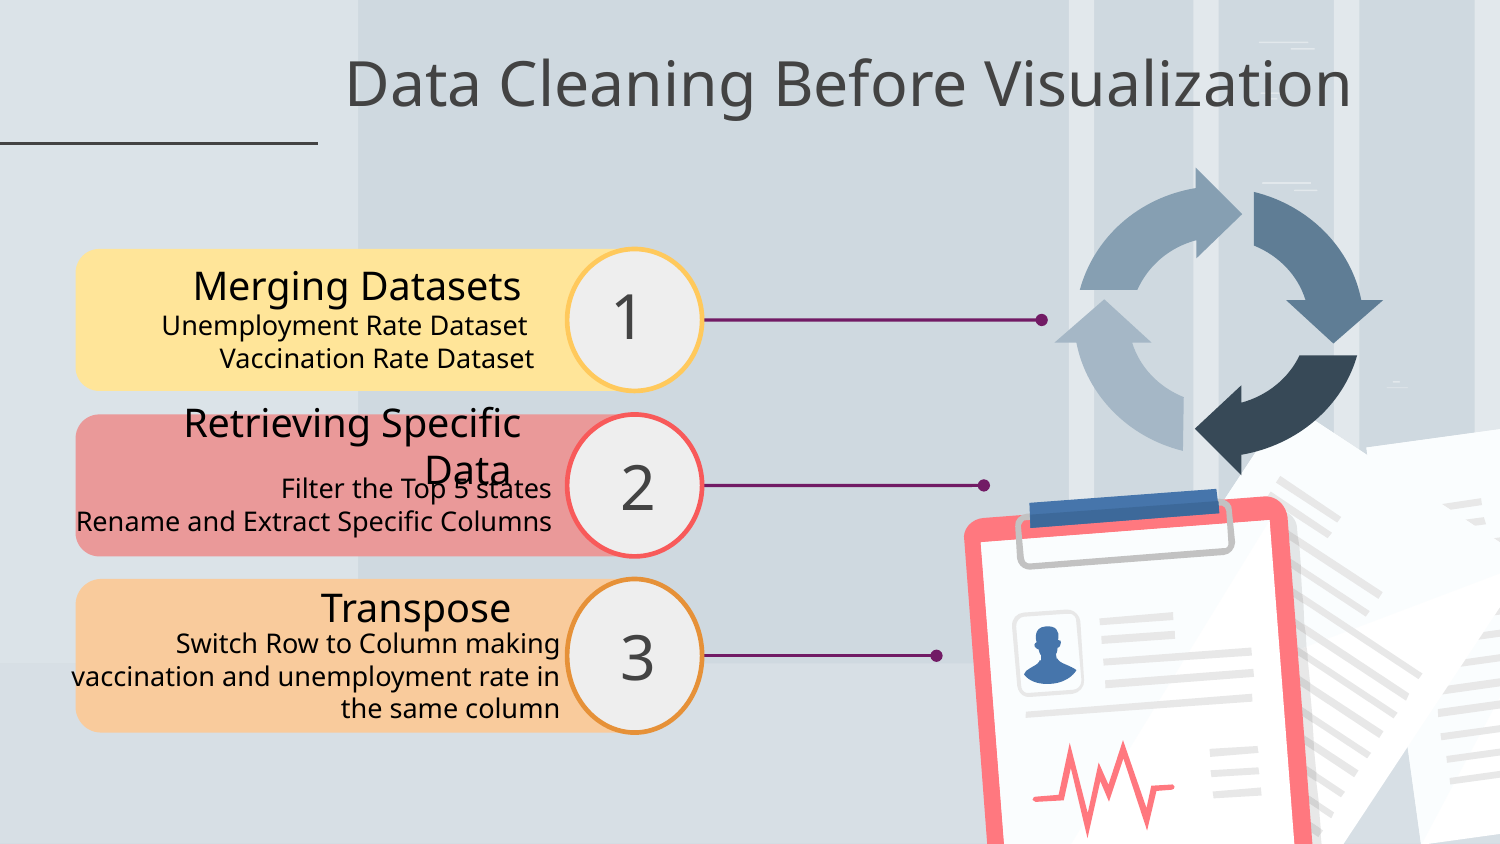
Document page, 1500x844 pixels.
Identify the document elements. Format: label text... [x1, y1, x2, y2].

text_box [1054, 167, 1384, 476]
title Data Cleaning Before Visualization [105, 0, 1370, 135]
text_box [43, 248, 1042, 733]
